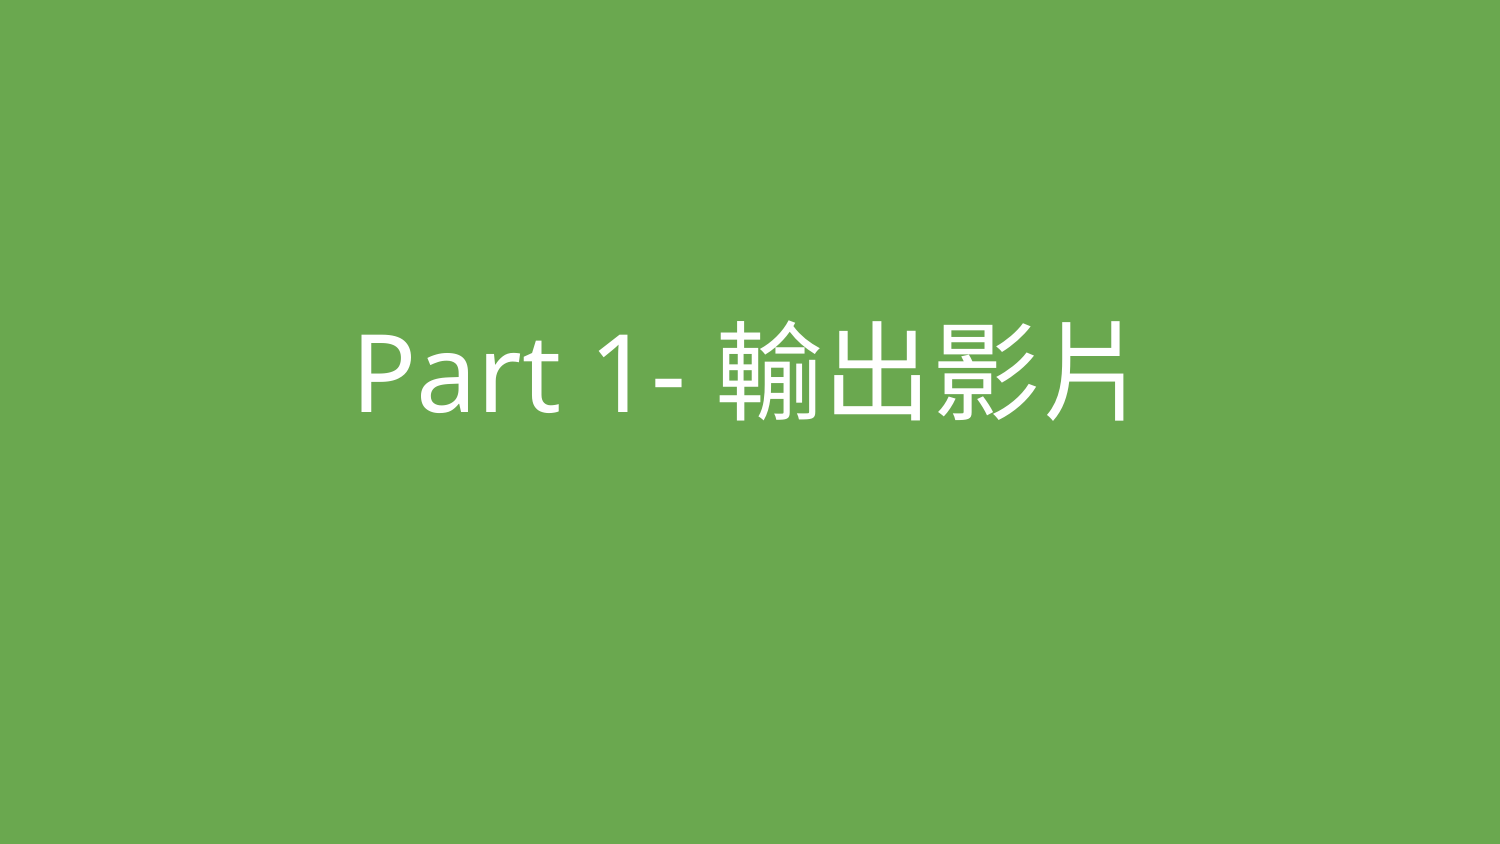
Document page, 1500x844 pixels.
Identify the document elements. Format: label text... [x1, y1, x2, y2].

title Part 1-輸出影片 [51, 122, 1449, 459]
